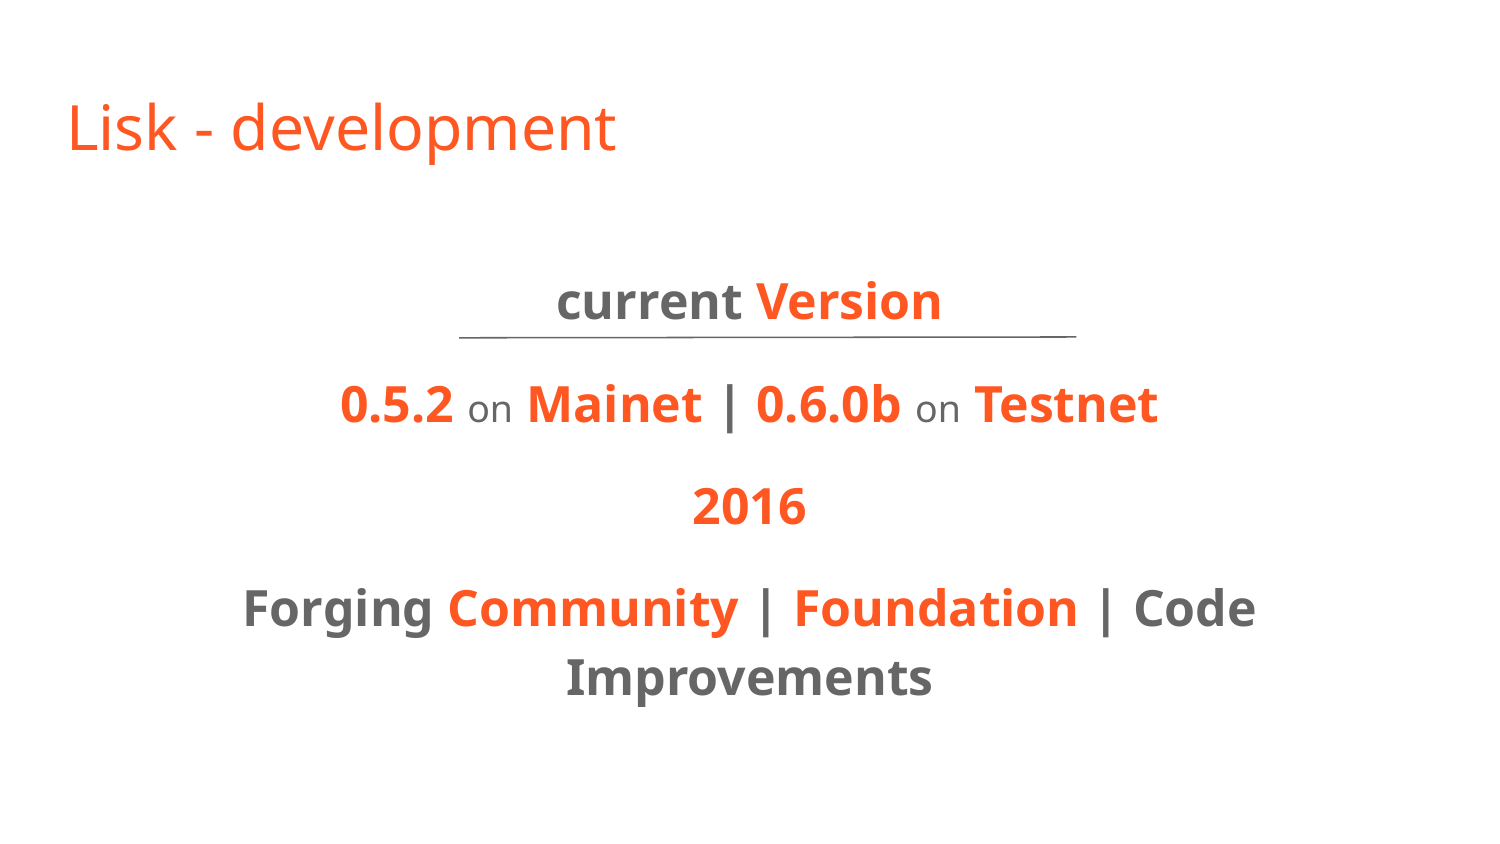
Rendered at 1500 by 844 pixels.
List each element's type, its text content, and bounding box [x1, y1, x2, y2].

list current Version 0.5.2 on Mainet | 0.6.0b on Testnet 2016 Forging Community | Foundation | Code Improvements [51, 245, 1449, 795]
title Lisk - development [51, 72, 1449, 167]
